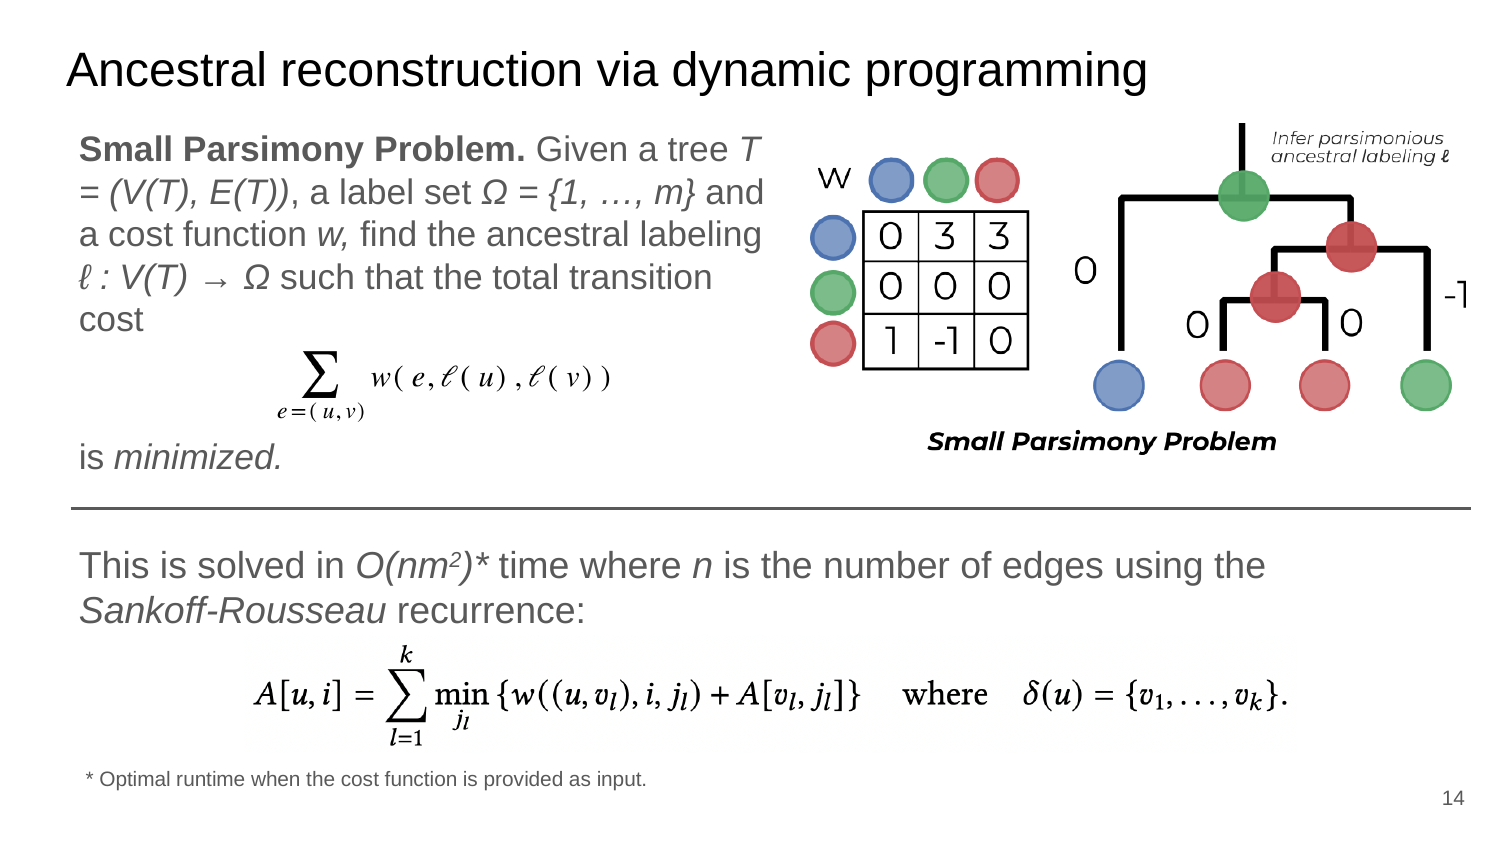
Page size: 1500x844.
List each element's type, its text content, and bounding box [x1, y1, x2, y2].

picture [277, 350, 620, 423]
picture [810, 123, 1467, 456]
title Ancestral reconstruction via dynamic programming [51, 23, 1449, 159]
text_box Small Parsimony Problem. Given a tree T = (V(T), E(T)), a label set Ω = {1, …, m} and a cost function w, find the ancestral labeling ℓ : V(T) → Ω such that the total transition cost is minimized. [63, 159, 795, 481]
picture [244, 635, 1298, 753]
text_box This is solved in O(nm2)* time where n is the number of edges using the Sankoff-Rousseau recurrence: [63, 481, 1428, 782]
text_box * Optimal runtime when the cost function is provided as input. [70, 752, 1421, 803]
slide_number 14 [1389, 764, 1480, 830]
